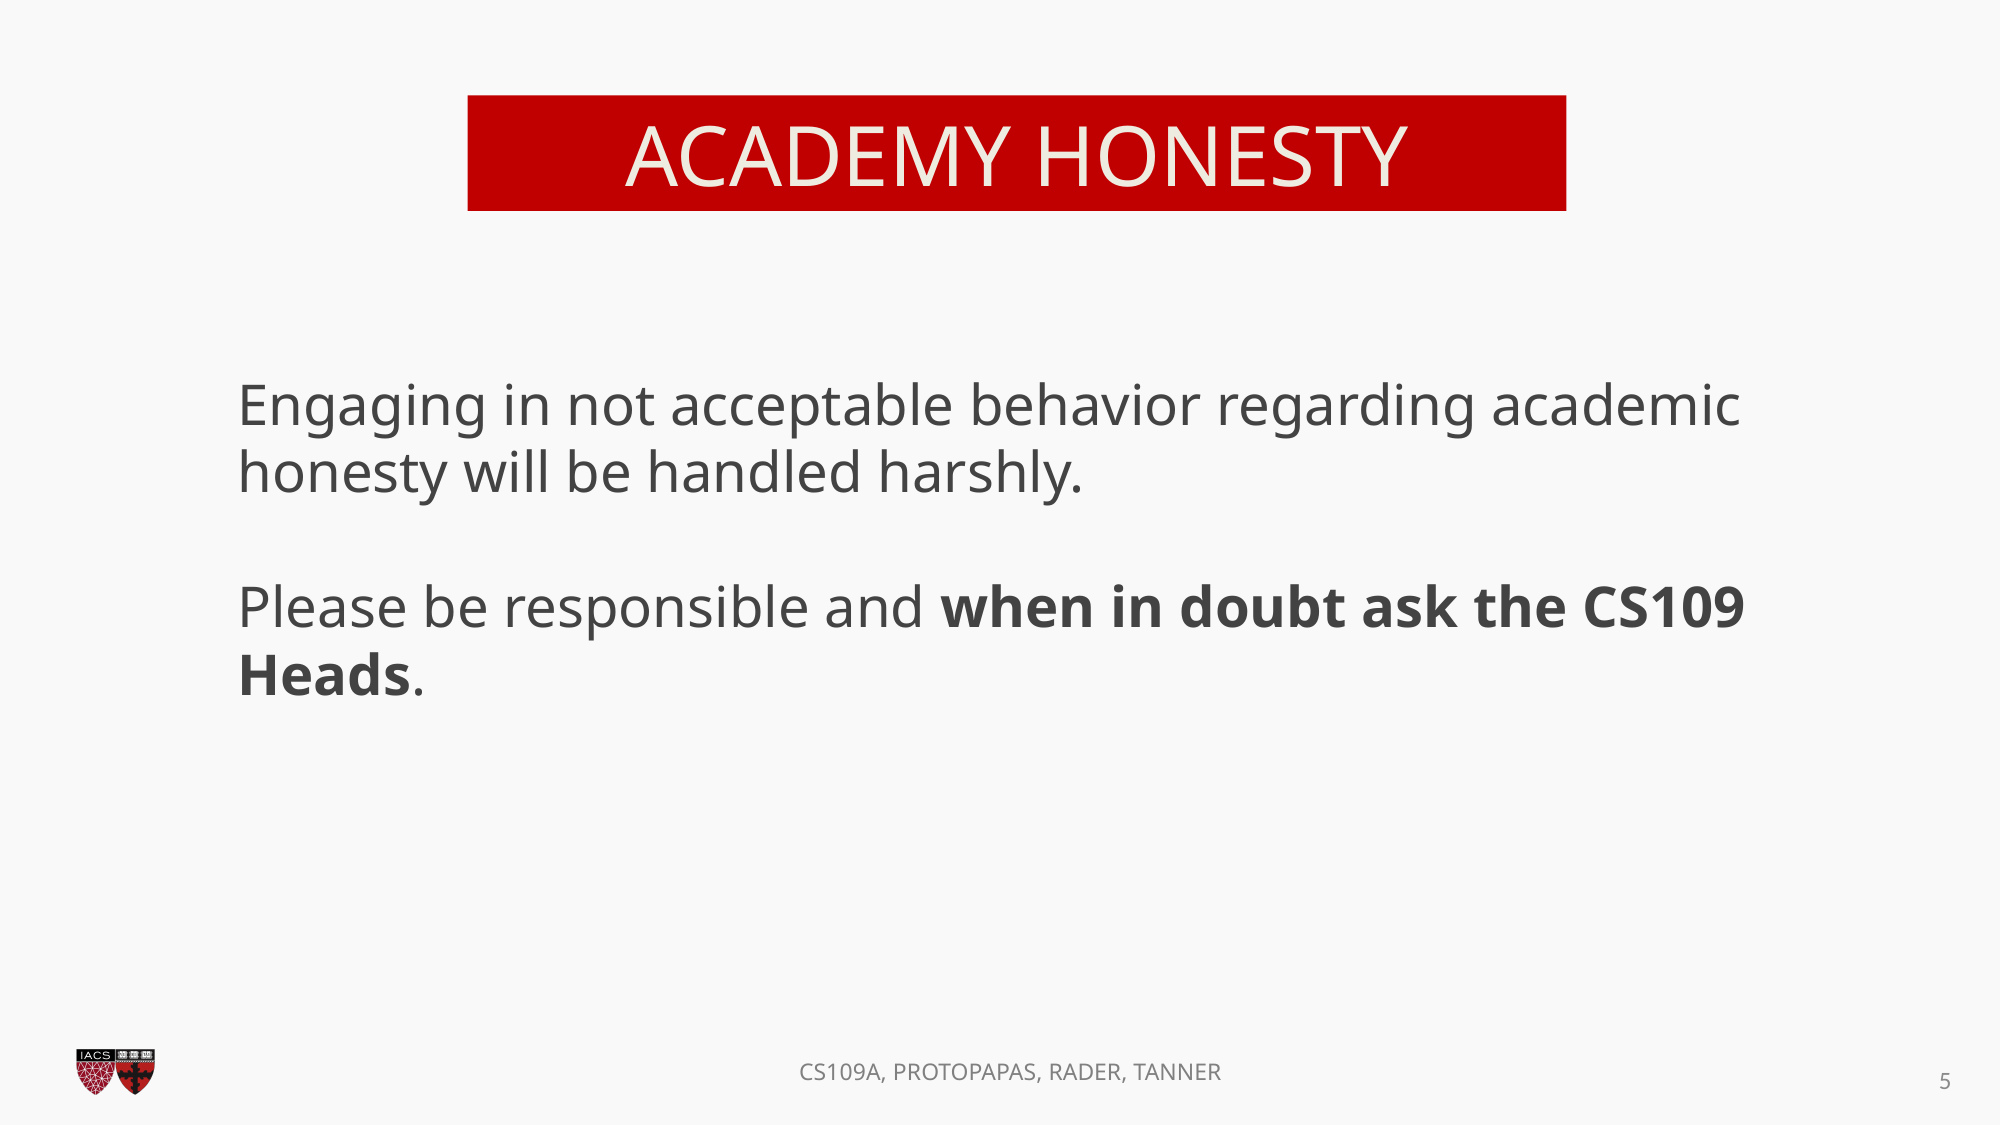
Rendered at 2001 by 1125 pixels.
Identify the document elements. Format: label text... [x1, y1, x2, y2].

text_box ACADEMY HONESTY [467, 95, 1567, 211]
text_box Engaging in not acceptable behavior regarding academic honesty will be handled harshly. Please be responsible and when in doubt ask the CS109 Heads. [222, 293, 1888, 714]
slide_number 4 [1500, 1050, 1967, 1110]
text_box [146, 293, 1888, 968]
picture [75, 1049, 155, 1095]
